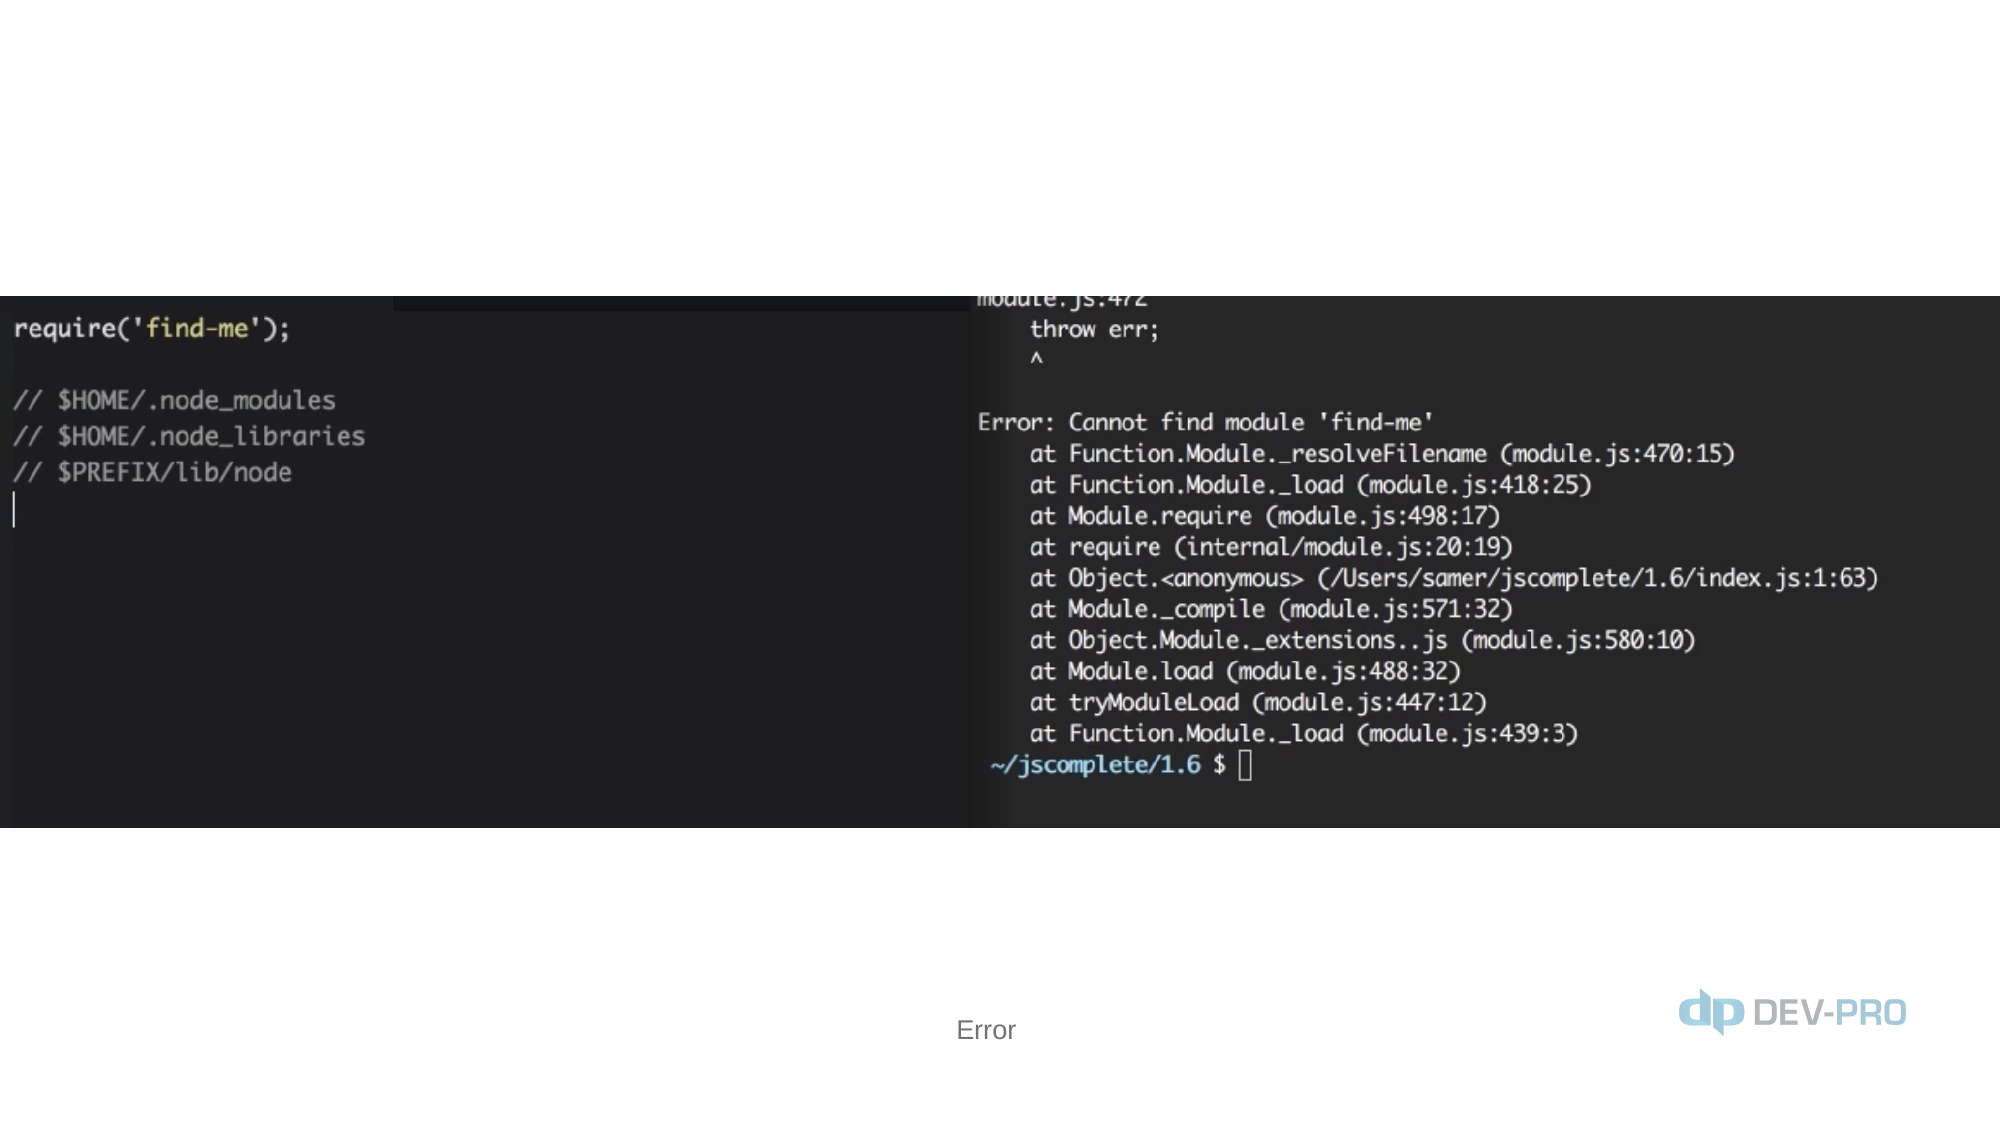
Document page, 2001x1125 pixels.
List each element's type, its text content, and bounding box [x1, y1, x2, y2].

subtitle Error [293, 984, 1680, 1033]
picture [1679, 988, 1906, 1036]
picture [0, 296, 2000, 829]
